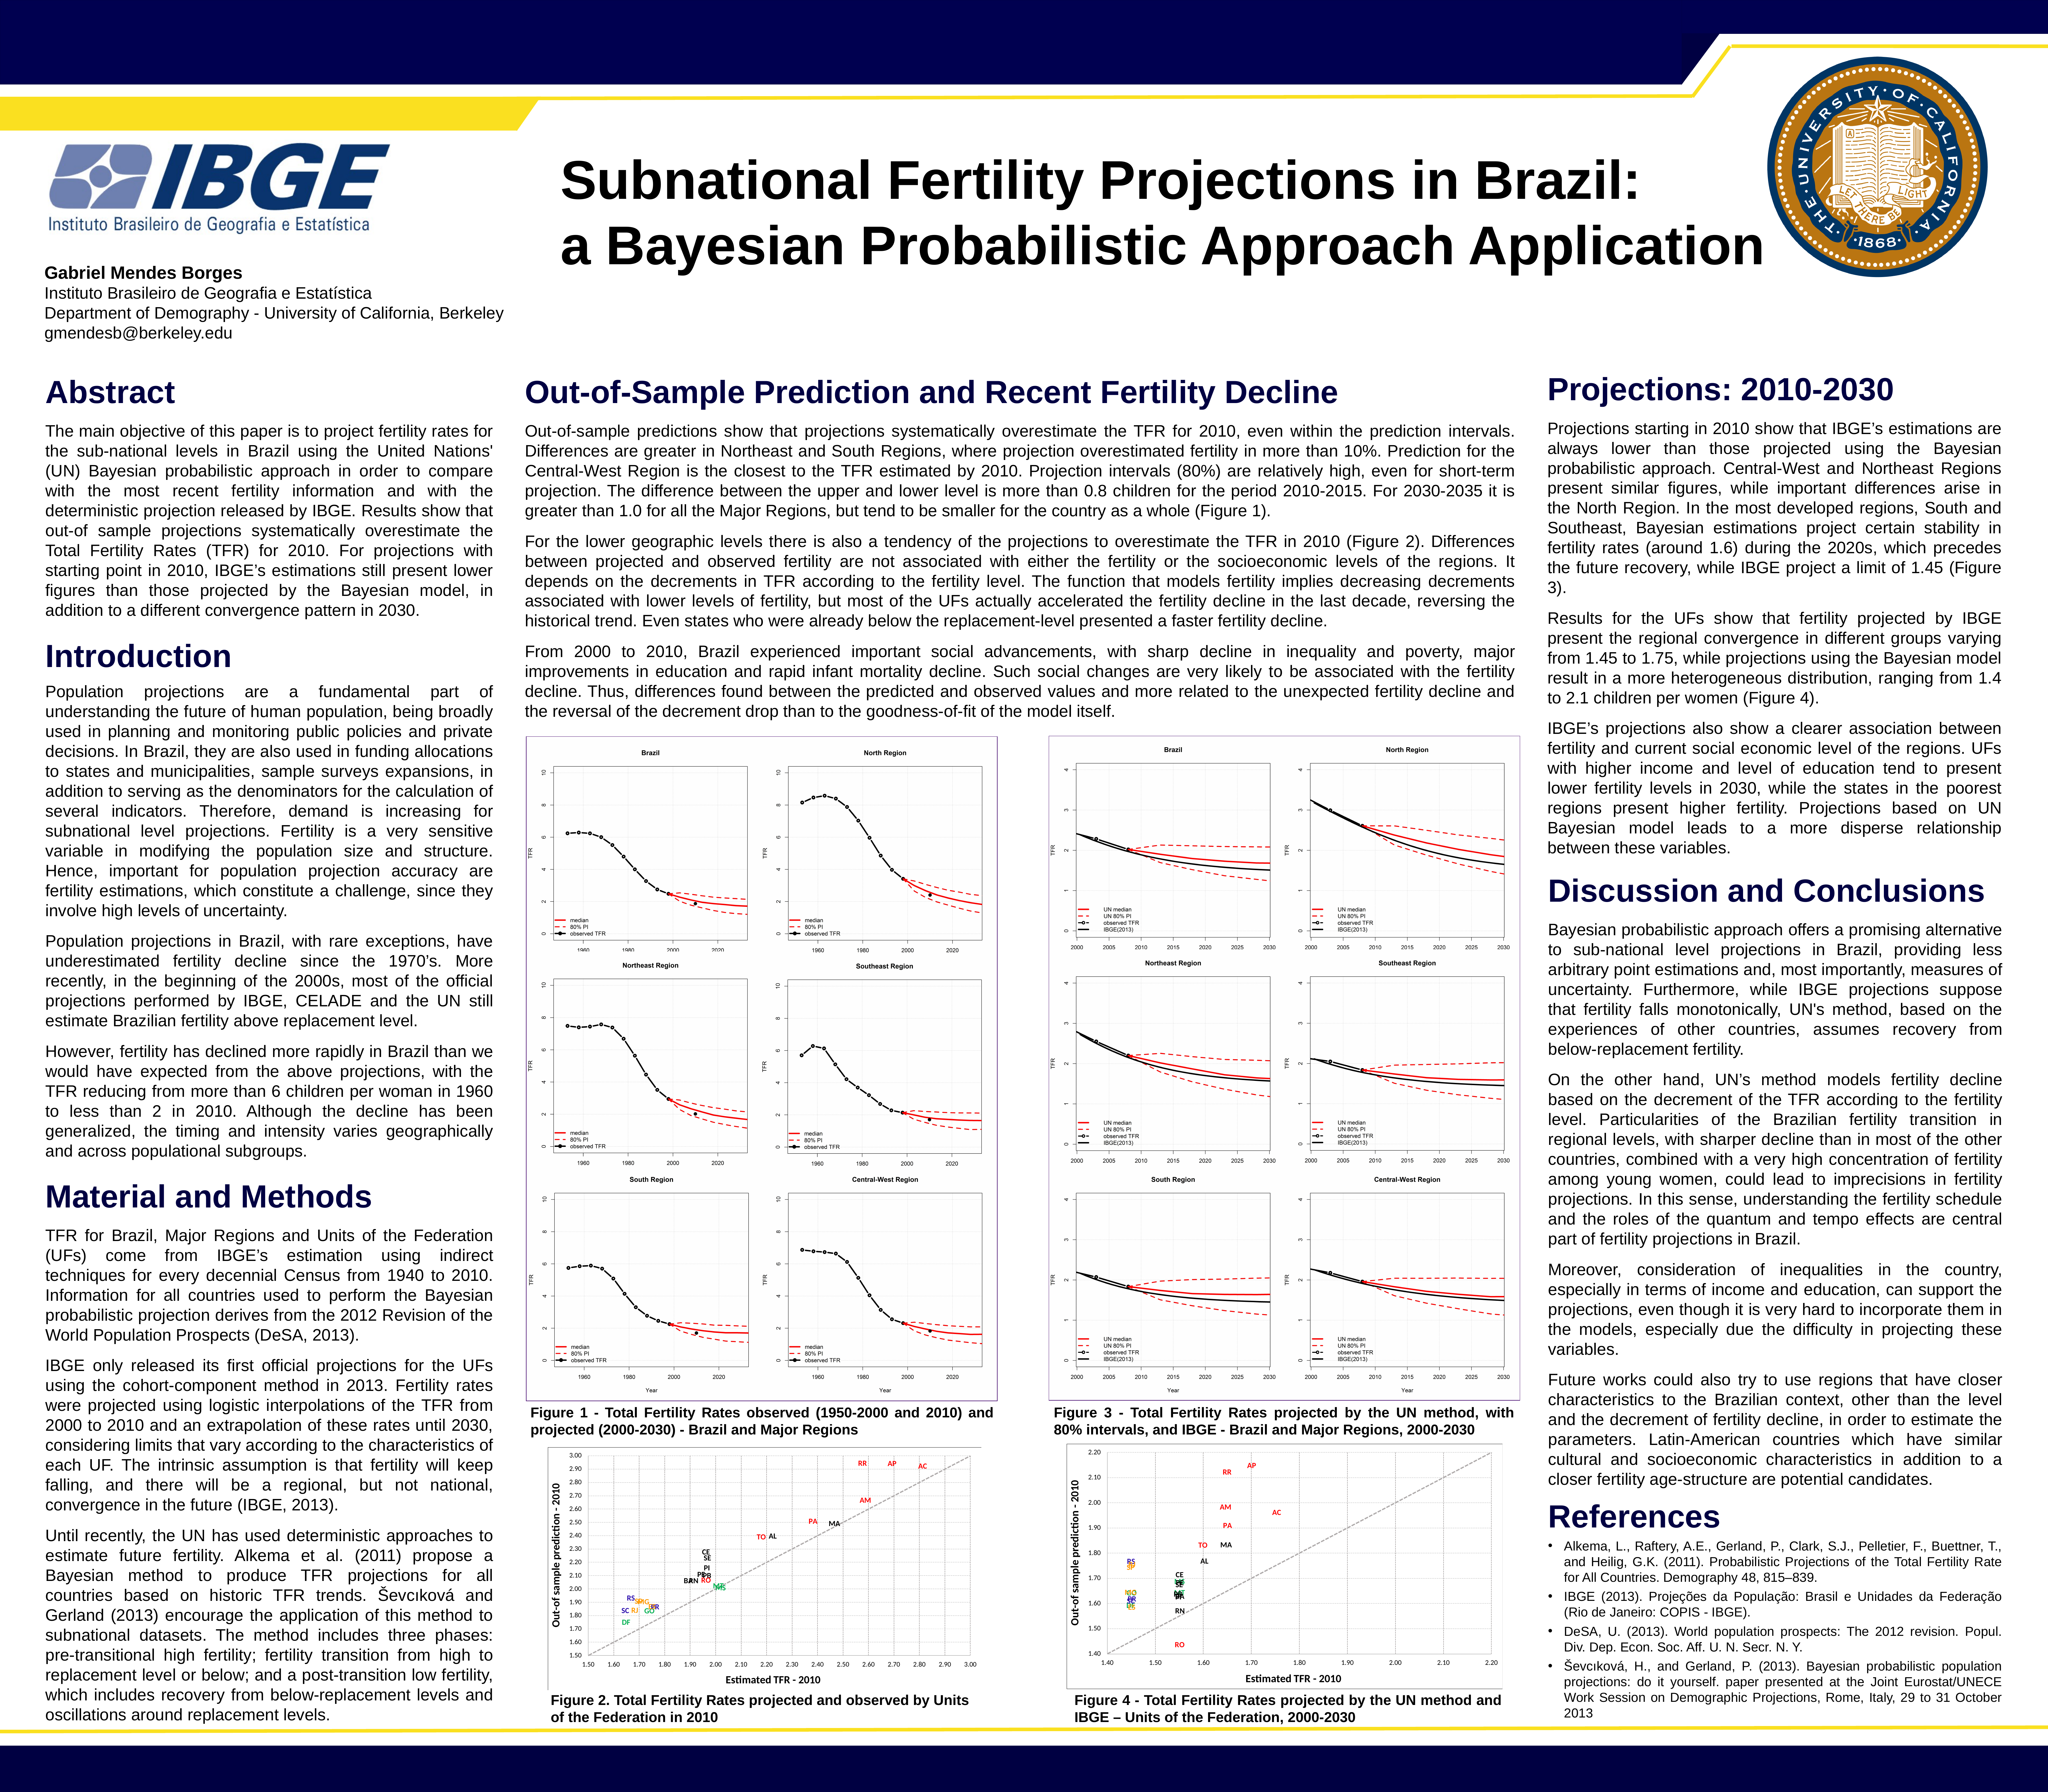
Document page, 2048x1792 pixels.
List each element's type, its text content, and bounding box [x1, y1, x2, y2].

text_box [0, 1746, 2048, 1792]
text_box Material and Methods TFR for Brazil, Major Regions and Units of the Federation (UFs) come from IBGE’s estimation using indirect techniques for every decennial Census from 1940 to 2010. Information for all countries used to perform the Bayesian probabilistic projection derives from the 2012 Revision of the World Population Prospects (DeSA, 2013). IBGE only released its first official projections for the UFs using the cohort-component method in 2013. Fertility rates were projected using logistic interpolations of the TFR from 2000 to 2010 and an extrapolation of these rates until 2030, considering limits that vary according to the characteristics of each UF. The intrinsic assumption is that fertility will keep falling, and there will be a regional, but not national, convergence in the future (IBGE, 2013). Until recently, the UN has used deterministic approaches to estimate future fertility. Alkema et al. (2011) propose a Bayesian method to produce TFR projections for all countries based on historic TFR trends. Ševcıková and Gerland (2013) encourage the application of this method to subnational datasets. The method includes three phases: pre-transitional high fertility; fertility transition from high to replacement level or below; and a post-transition low fertility, which includes recovery from below-replacement levels and oscillations around replacement levels. [41, 1173, 498, 1726]
picture [1049, 736, 1518, 1401]
text_box Introduction Population projections are a fundamental part of understanding the future of human population, being broadly used in planning and monitoring public policies and private decisions. In Brazil, they are also used in funding allocations to states and municipalities, sample surveys expansions, in addition to serving as the denominators for the calculation of several indicators. Therefore, demand is increasing for subnational level projections. Fertility is a very sensitive variable in modifying the population size and structure. Hence, important for population projection accuracy are fertility estimations, which constitute a challenge, since they involve high levels of uncertainty. Population projections in Brazil, with rare exceptions, have underestimated fertility decline since the 1970’s. More recently, in the beginning of the 2000s, most of the official projections performed by IBGE, CELADE and the UN still estimate Brazilian fertility above replacement level. However, fertility has declined more rapidly in Brazil than we would have expected from the above projections, with the TFR reducing from more than 6 children per woman in 1960 to less than 2 in 2010. Although the decline has been generalized, the timing and intensity varies geographically and across populational subgroups. [41, 633, 498, 1162]
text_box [0, 97, 541, 131]
picture [1767, 57, 1988, 278]
text_box Out-of-Sample Prediction and Recent Fertility Decline Out-of-sample predictions show that projections systematically overestimate the TFR for 2010, even within the prediction intervals. Differences are greater in Northeast and South Regions, where projection overestimated fertility in more than 10%. Prediction for the Central-West Region is the closest to the TFR estimated by 2010. Projection intervals (80%) are relatively high, even for short-term projection. The difference between the upper and lower level is more than 0.8 children for the period 2010-2015. For 2030-2035 it is greater than 1.0 for all the Major Regions, but tend to be smaller for the country as a whole (Figure 1). For the lower geographic levels there is also a tendency of the projections to overestimate the TFR in 2010 (Figure 2). Differences between projected and observed fertility are not associated with either the fertility or the socioeconomic levels of the regions. It depends on the decrements in TFR according to the fertility level. The function that models fertility implies decreasing decrements associated with lower levels of fertility, but most of the UFs actually accelerated the fertility decline in the last decade, reversing the historical trend. Even states who were already below the replacement-level presented a faster fertility decline. From 2000 to 2010, Brazil experienced important social advancements, with sharp decline in inequality and poverty, major improvements in education and rapid infant mortality decline. Such social changes are very likely to be associated with the fertility decline. Thus, differences found between the predicted and observed values and more related to the unexpected fertility decline and the reversal of the decrement drop than to the goodness-of-fit of the model itself. [520, 369, 1521, 722]
picture [548, 1447, 982, 1690]
picture [526, 739, 996, 1401]
picture [31, 131, 395, 240]
text_box References Alkema, L., Raftery, A.E., Gerland, P., Clark, S.J., Pelletier, F., Buettner, T., and Heilig, G.K. (2011). Probabilistic Projections of the Total Fertility Rate for All Countries. Demography 48, 815–839. IBGE (2013). Projeções da População: Brasil e Unidades da Federação (Rio de Janeiro: COPIS - IBGE). DeSA, U. (2013). World population prospects: The 2012 revision. Popul. Div. Dep. Econ. Soc. Aff. U. N. Secr. N. Y. Ševcıková, H., and Gerland, P. (2013). Bayesian probabilistic population projections: do it yourself. paper presented at the Joint Eurostat/UNECE Work Session on Demographic Projections, Rome, Italy, 29 to 31 October 2013 [1544, 1493, 2007, 1723]
text_box Figure 3 - Total Fertility Rates projected by the UN method, with 80% intervals, and IBGE - Brazil and Major Regions, 2000-2030 [1050, 1403, 1519, 1440]
text_box [1682, 0, 2048, 34]
text_box [0, 0, 1682, 84]
text_box Abstract The main objective of this paper is to project fertility rates for the sub-national levels in Brazil using the United Nations' (UN) Bayesian probabilistic approach in order to compare with the most recent fertility information and with the deterministic projection released by IBGE. Results show that out-of sample projections systematically overestimate the Total Fertility Rates (TFR) for 2010. For projections with starting point in 2010, IBGE’s estimations still present lower figures than those projected by the Bayesian model, in addition to a different convergence pattern in 2030. [41, 369, 498, 622]
text_box [1682, 34, 1719, 84]
text_box Discussion and Conclusions Bayesian probabilistic approach offers a promising alternative to sub-national level projections in Brazil, providing less arbitrary point estimations and, most importantly, measures of uncertainty. Furthermore, while IBGE projections suppose that fertility falls monotonically, UN's method, based on the experiences of other countries, assumes recovery from below-replacement fertility. On the other hand, UN’s method models fertility decline based on the decrement of the TFR according to the fertility level. Particularities of the Brazilian fertility transition in regional levels, with sharper decline than in most of the other countries, combined with a very high concentration of fertility among young women, could lead to imprecisions in fertility projections. In this sense, understanding the fertility schedule and the roles of the quantum and tempo effects are central part of fertility projections in Brazil. Moreover, consideration of inequalities in the country, especially in terms of income and education, can support the projections, even though it is very hard to incorporate them in the models, especially due the difficulty in projecting these variables. Future works could also try to use regions that have closer characteristics to the Brazilian context, other than the level and the decrement of fertility decline, in order to estimate the parameters. Latin-American countries which have similar cultural and socioeconomic characteristics in addition to a closer fertility age-structure are potential candidates. [1544, 868, 2007, 1490]
text_box Projections: 2010-2030 Projections starting in 2010 show that IBGE’s estimations are always lower than those projected using the Bayesian probabilistic approach. Central-West and Northeast Regions present similar figures, while important differences arise in the North Region. In the most developed regions, South and Southeast, Bayesian estimations project certain stability in fertility rates (around 1.6) during the 2020s, which precedes the future recovery, while IBGE project a limit of 1.45 (Figure 3). Results for the UFs show that fertility projected by IBGE present the regional convergence in different groups varying from 1.45 to 1.75, while projections using the Bayesian model result in a more heterogeneous distribution, ranging from 1.4 to 2.1 children per women (Figure 4). IBGE’s projections also show a clearer association between fertility and current social economic level of the regions. UFs with higher income and level of education tend to present lower fertility levels in 2030, while the states in the poorest regions present higher fertility. Projections based on UN Bayesian model leads to a more disperse relationship between these variables. [1543, 366, 2007, 859]
text_box [526, 736, 997, 953]
text_box Figure 1 - Total Fertility Rates observed (1950-2000 and 2010) and projected (2000-2030) - Brazil and Major Regions [526, 1401, 998, 1440]
text_box Figure 4 - Total Fertility Rates projected by the UN method and IBGE – Units of the Federation, 2000-2030 [1070, 1689, 1506, 1727]
text_box Figure 2. Total Fertility Rates projected and observed by Units of the Federation in 2010 [546, 1692, 981, 1727]
picture [1066, 1444, 1503, 1689]
text_box [1518, 736, 1520, 1400]
title Subnational Fertility Projections in Brazil: a Bayesian Probabilistic Approach Application [543, 60, 1871, 359]
subtitle Gabriel Mendes Borges Instituto Brasileiro de Geografia e Estatística Department of Demography - University of California, Berkeley gmendesb@berkeley.edu [27, 252, 540, 348]
